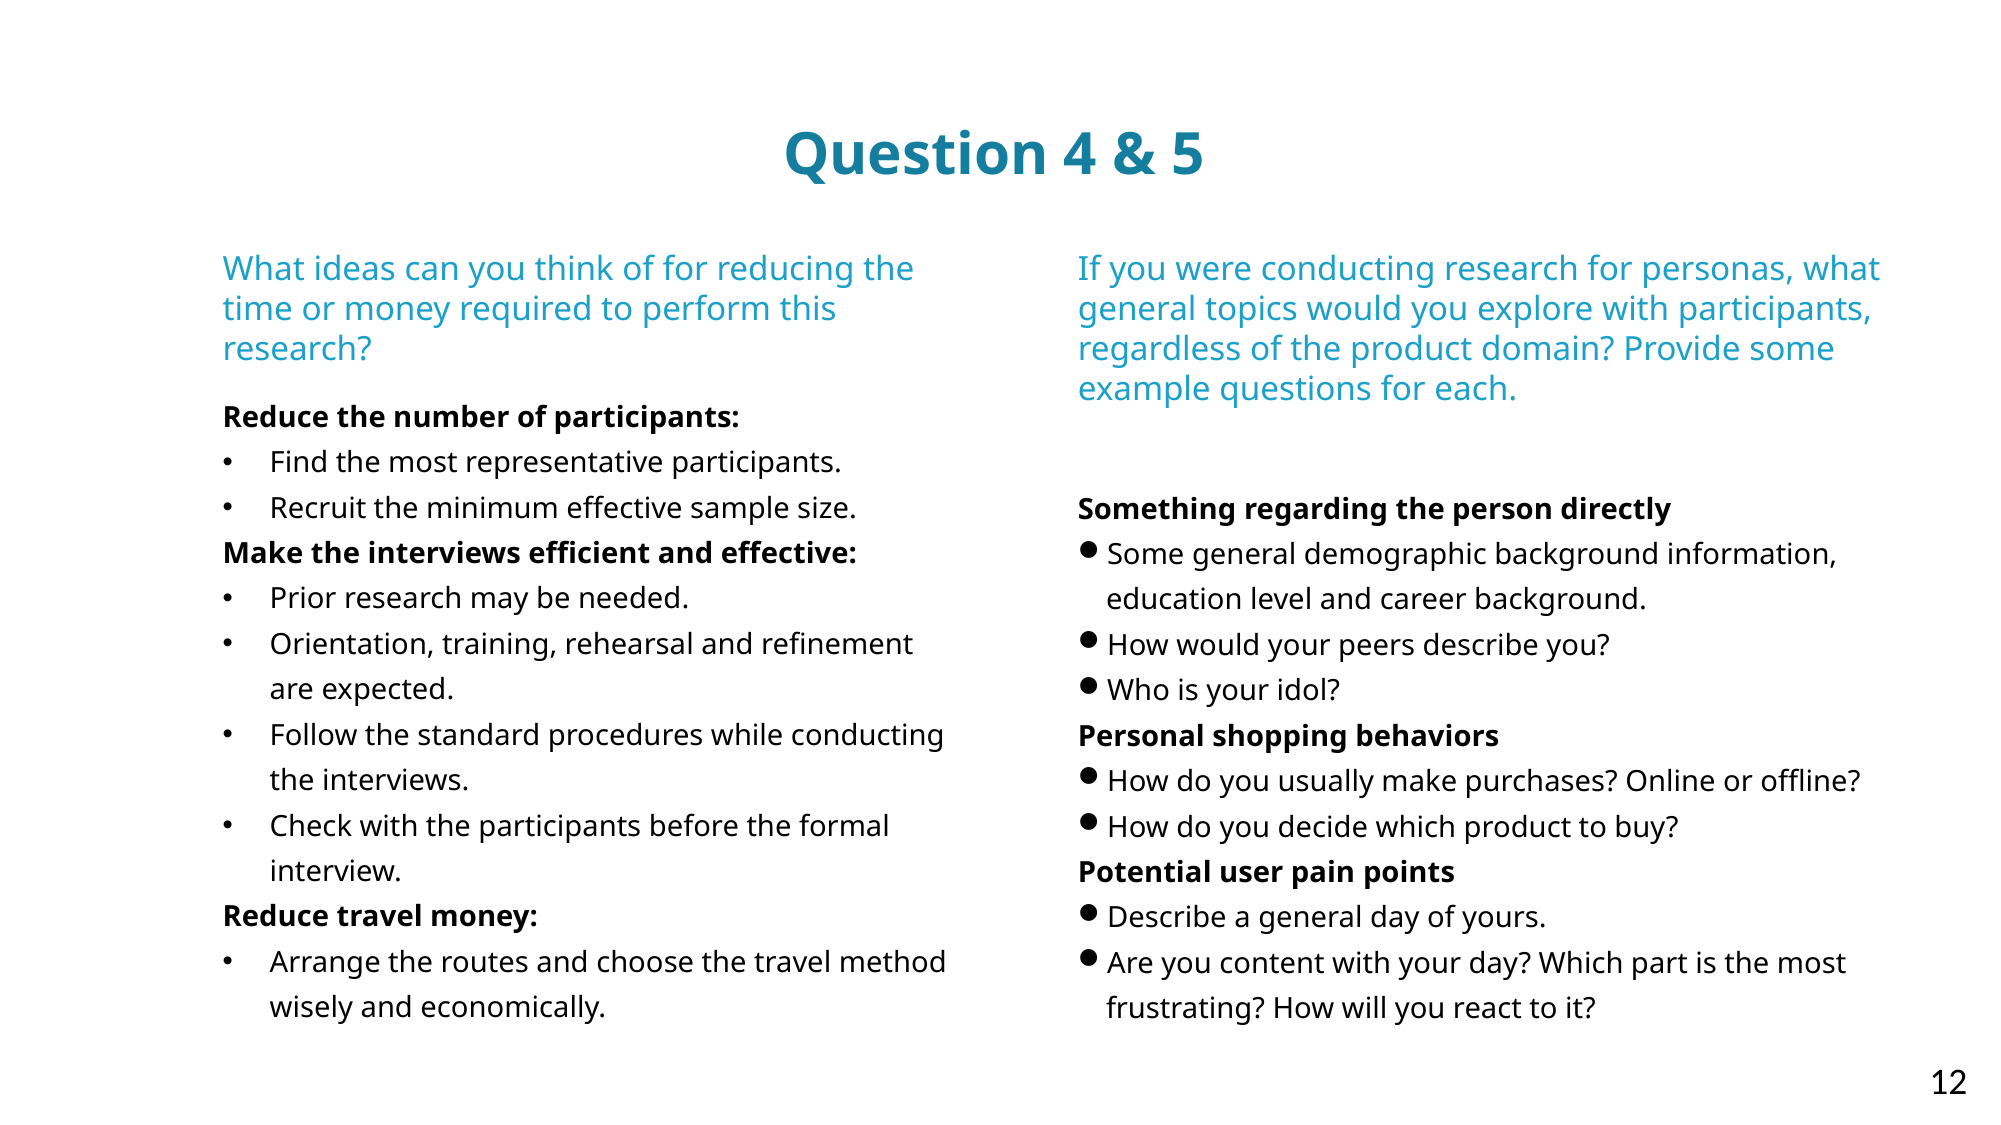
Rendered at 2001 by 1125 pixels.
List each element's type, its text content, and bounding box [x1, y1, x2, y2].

text_box Something regarding the person directly Some general demographic background information, education level and career background. How would your peers describe you? Who is your idol? Personal shopping behaviors How do you usually make purchases? Online or offline? How do you decide which product to buy? Potential user pain points Describe a general day of yours. Are you content with your day? Which part is the most frustrating? How will you react to it? [1063, 472, 1946, 1032]
text_box Reduce the number of participants: Find the most representative participants. Recruit the minimum effective sample size. Make the interviews efficient and effective: Prior research may be needed. Orientation, training, rehearsal and refinement are expected. Follow the standard procedures while conducting the interviews. Check with the participants before the formal interview. Reduce travel money: Arrange the routes and choose the travel method wisely and economically. [207, 380, 967, 1031]
text_box 12 [1914, 1049, 2000, 1110]
text_box What ideas can you think of for reducing the time or money required to perform this research? [207, 239, 947, 375]
text_box Question 4 & 5 [736, 109, 1252, 194]
text_box If you were conducting research for personas, what general topics would you explore with participants, regardless of the product domain? Provide some example questions for each. [1063, 239, 1946, 415]
